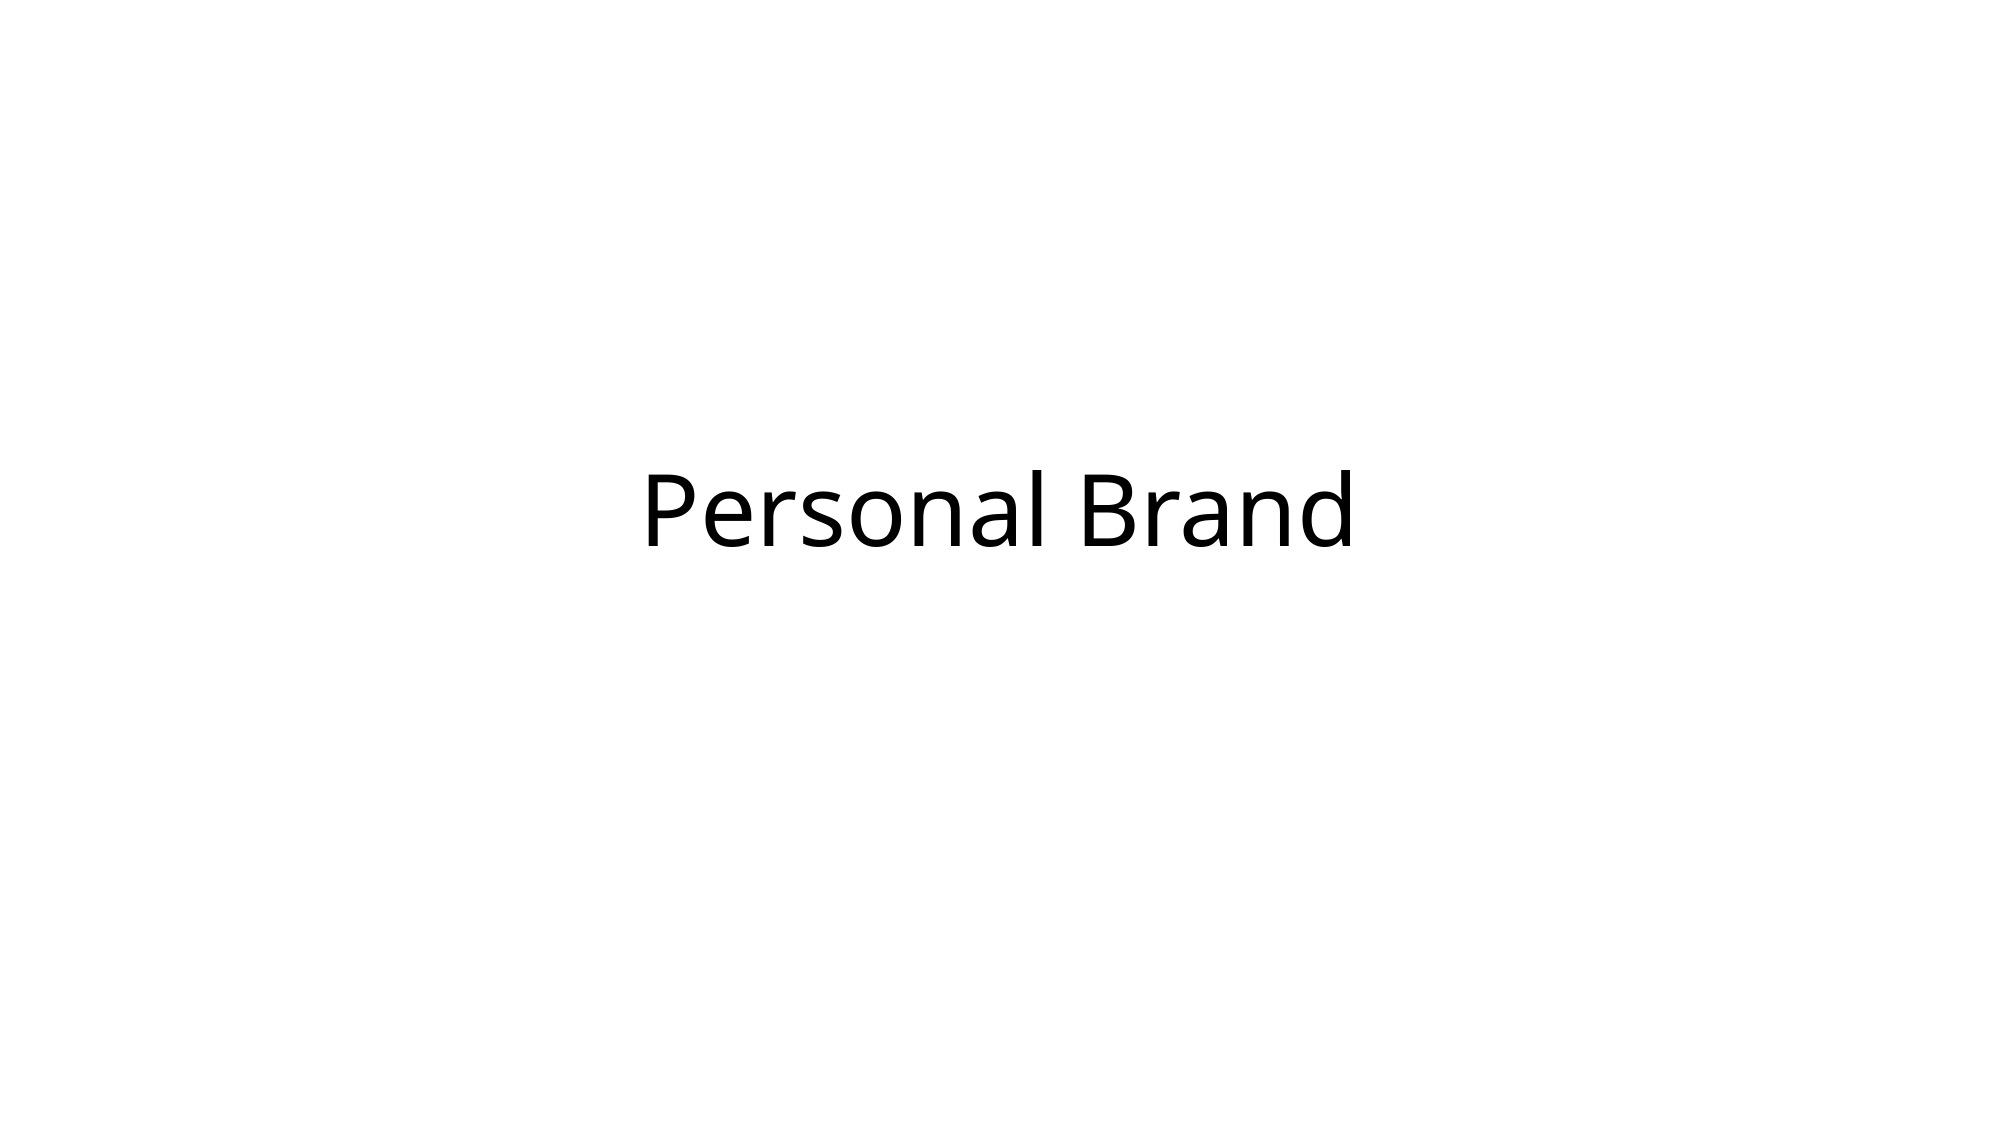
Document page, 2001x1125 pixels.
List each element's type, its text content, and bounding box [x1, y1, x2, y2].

title Personal Brand [249, 184, 1750, 576]
